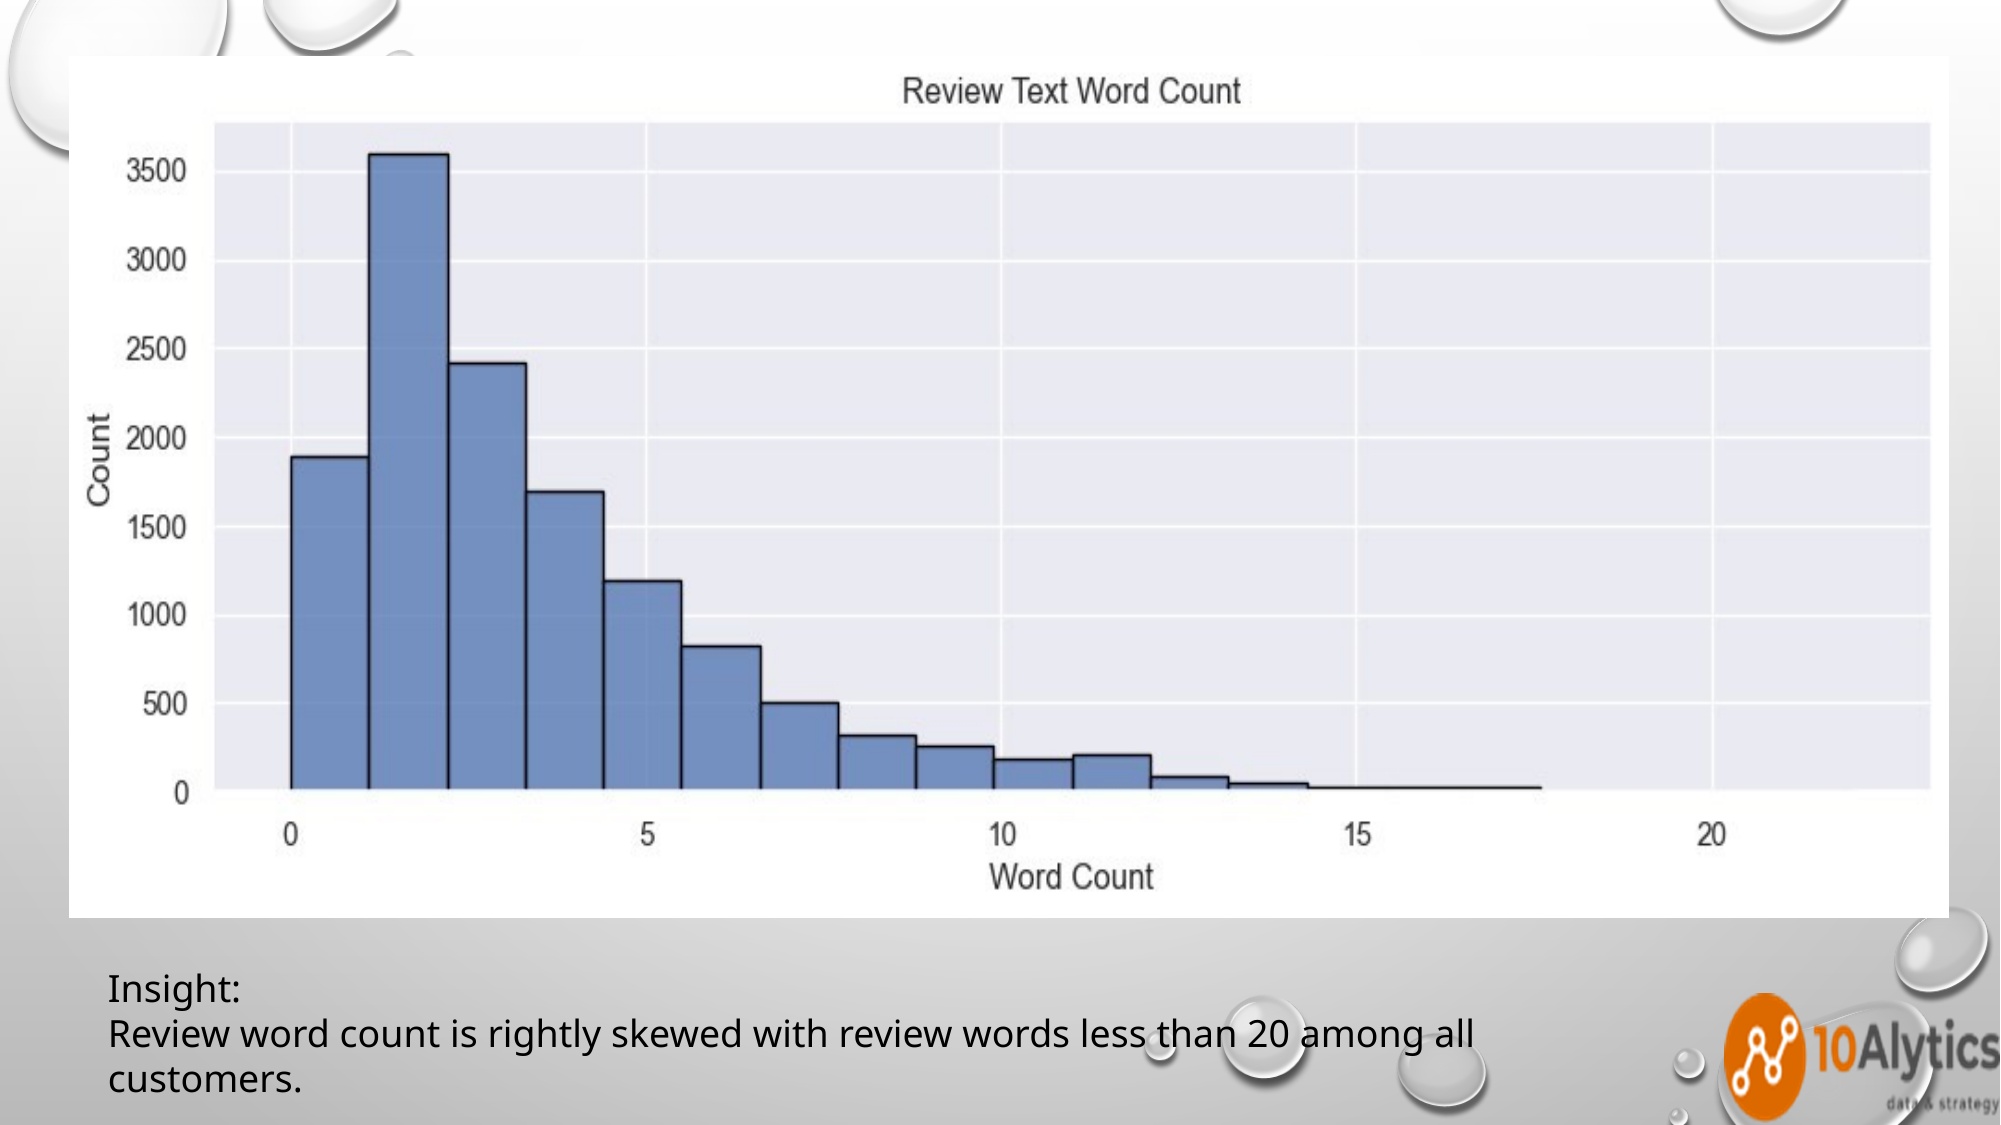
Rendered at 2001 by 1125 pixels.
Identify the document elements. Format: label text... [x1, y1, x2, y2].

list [69, 56, 1949, 918]
picture [0, 0, 2000, 1125]
text_box Insight: Review word count is rightly skewed with review words less than 20 among all customers. [93, 957, 1695, 1108]
